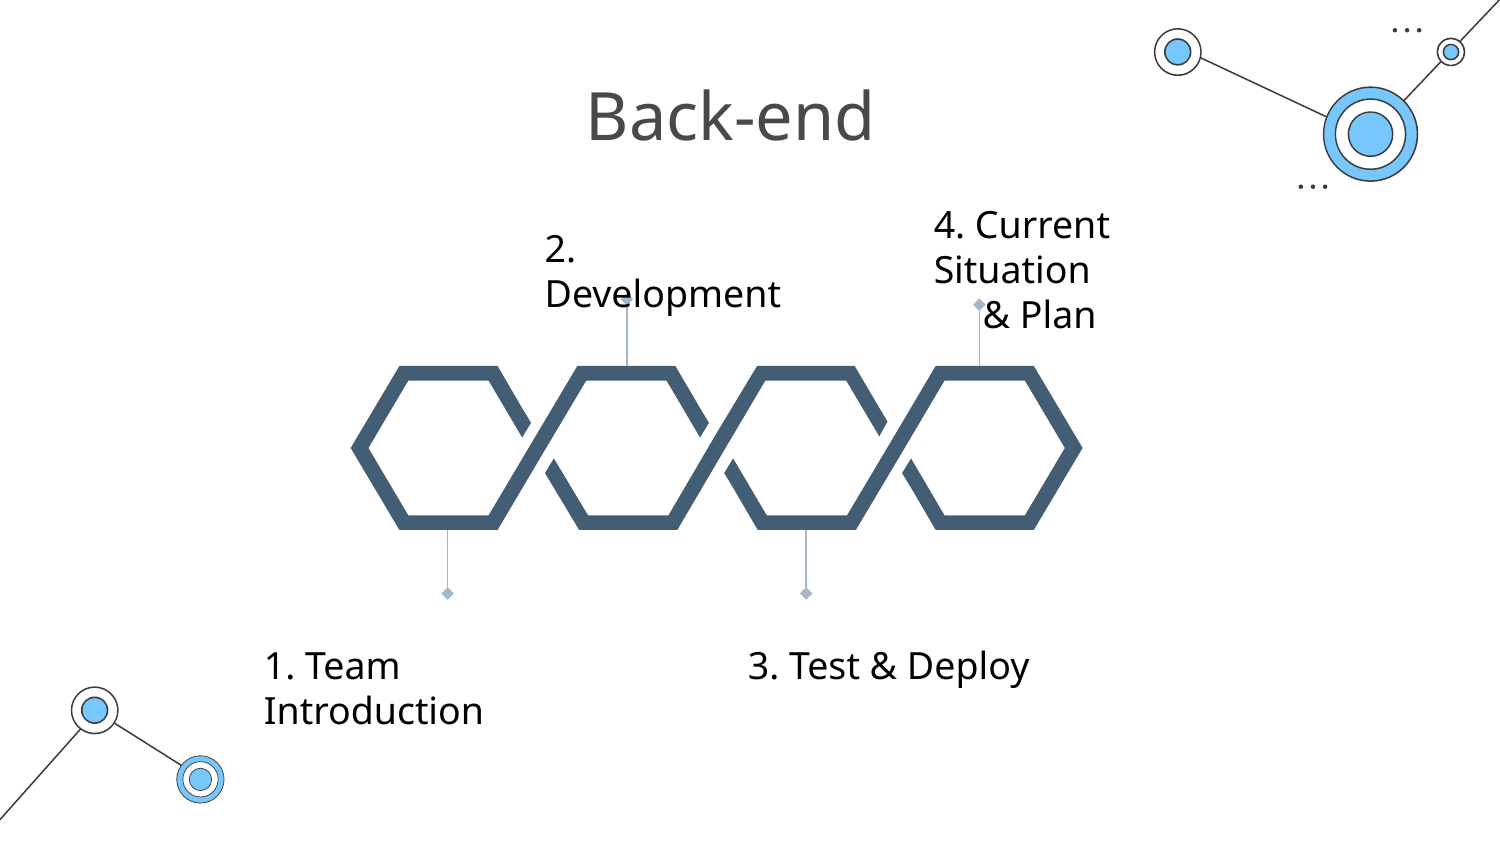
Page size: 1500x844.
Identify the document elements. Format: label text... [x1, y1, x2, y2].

text_box 2. Development [529, 217, 810, 297]
text_box 1. Team Introduction [249, 634, 610, 740]
text_box 3. Test & Deploy [733, 634, 1105, 695]
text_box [350, 298, 1083, 594]
title Back-end [350, 59, 1127, 154]
text_box 4. Current Situation & Plan [919, 193, 1292, 343]
